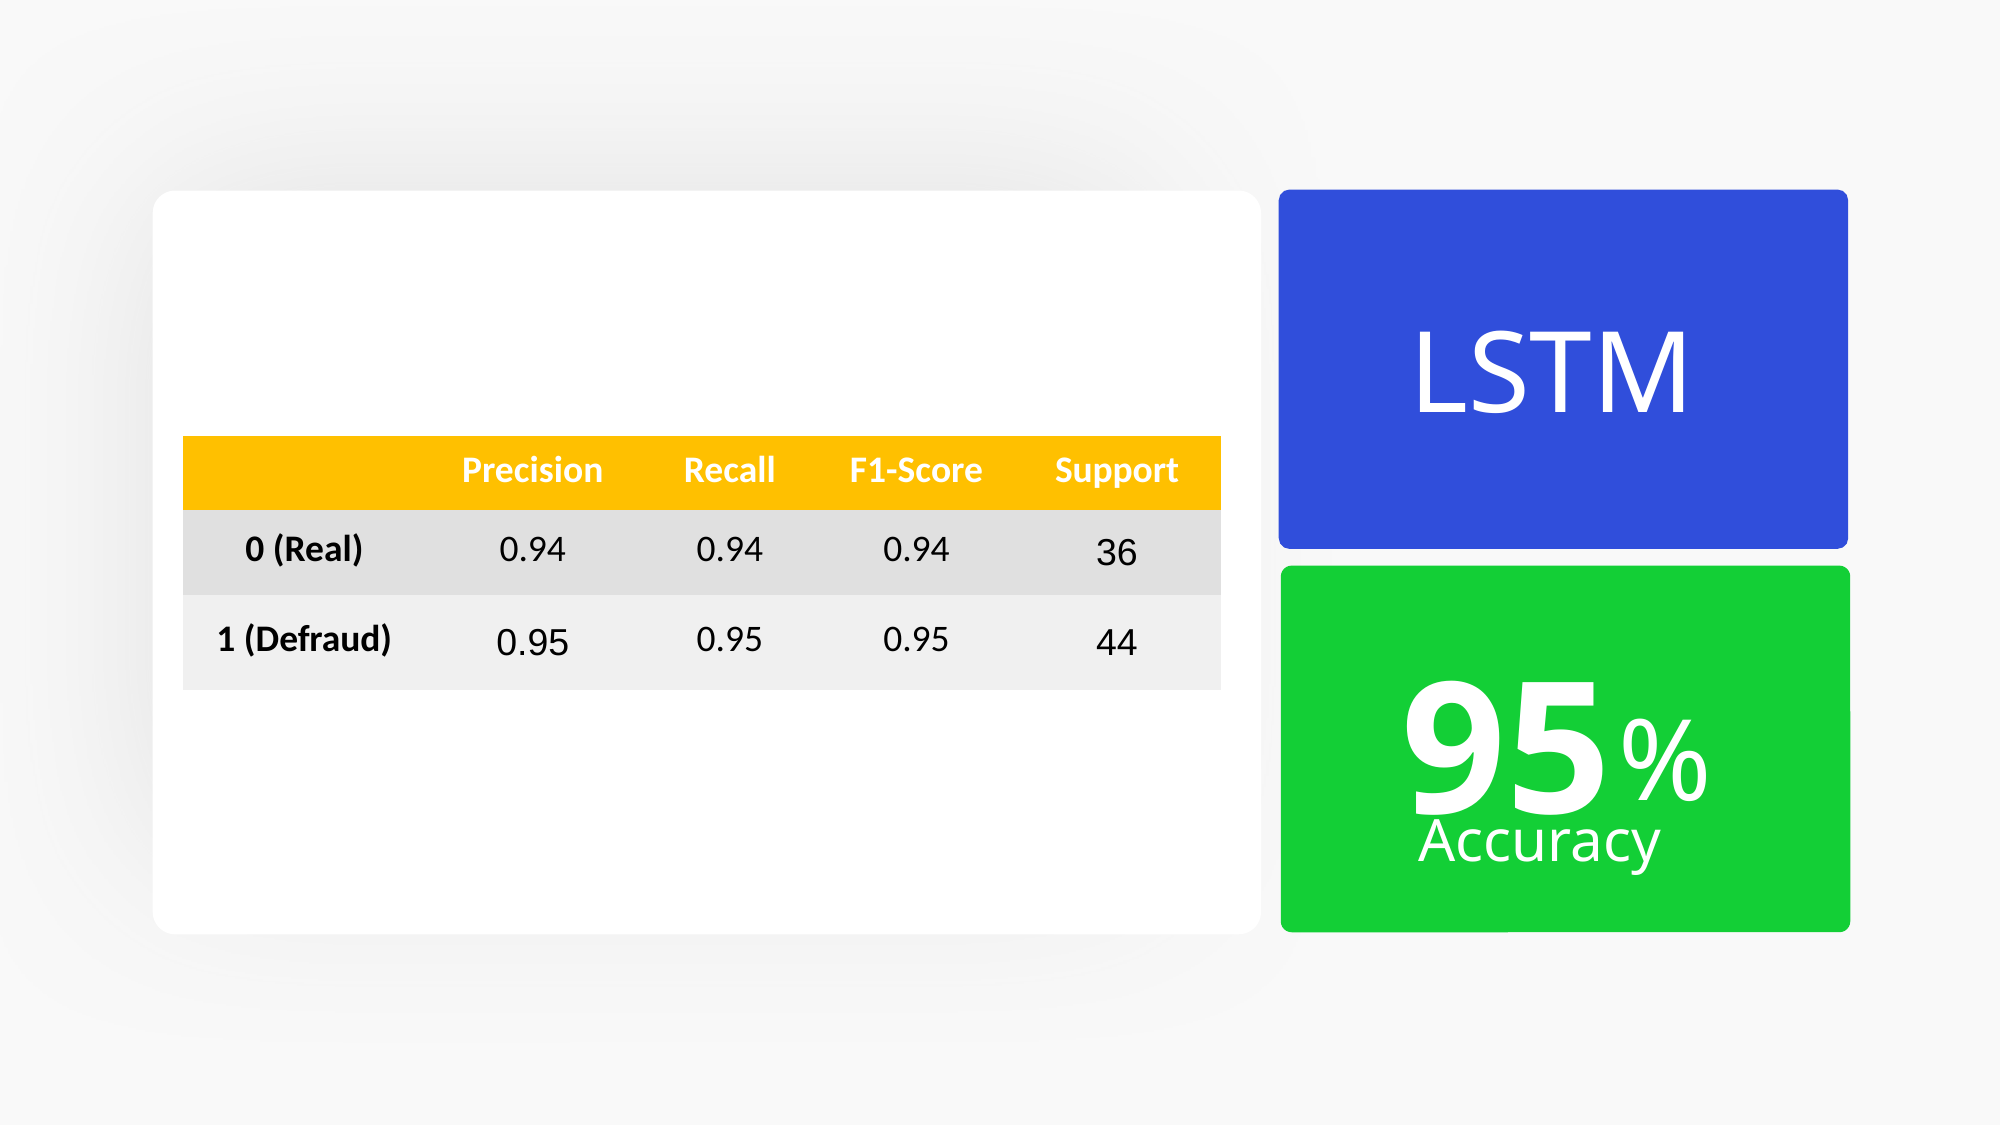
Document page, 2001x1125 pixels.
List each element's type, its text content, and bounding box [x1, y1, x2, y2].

table_cell 36 [1013, 510, 1221, 595]
text_box LSTM [1394, 292, 2000, 443]
table_header Support [1013, 436, 1221, 510]
table_cell 0.95 [640, 595, 820, 690]
text_box Accuracy [1403, 795, 2000, 881]
table_cell 0.95 [820, 595, 1013, 690]
text_box [1278, 189, 1849, 549]
text_box 95 [1387, 622, 2000, 858]
table_header F1-Score [820, 436, 1013, 510]
table_cell 0.94 [640, 510, 820, 595]
table_header Recall [640, 436, 820, 510]
text_box [151, 189, 1263, 936]
table_cell 44 [1013, 595, 1221, 690]
text_box % [1603, 680, 2000, 795]
table_cell 1 (Defraud) [183, 595, 426, 690]
table_header [183, 436, 426, 510]
table_cell 0.95 [426, 595, 640, 690]
text_box [1280, 565, 1851, 933]
table_cell 0 (Real) [183, 510, 426, 595]
table_cell 0.94 [426, 510, 640, 595]
table_header Precision [426, 436, 640, 510]
table_cell 0.94 [820, 510, 1013, 595]
